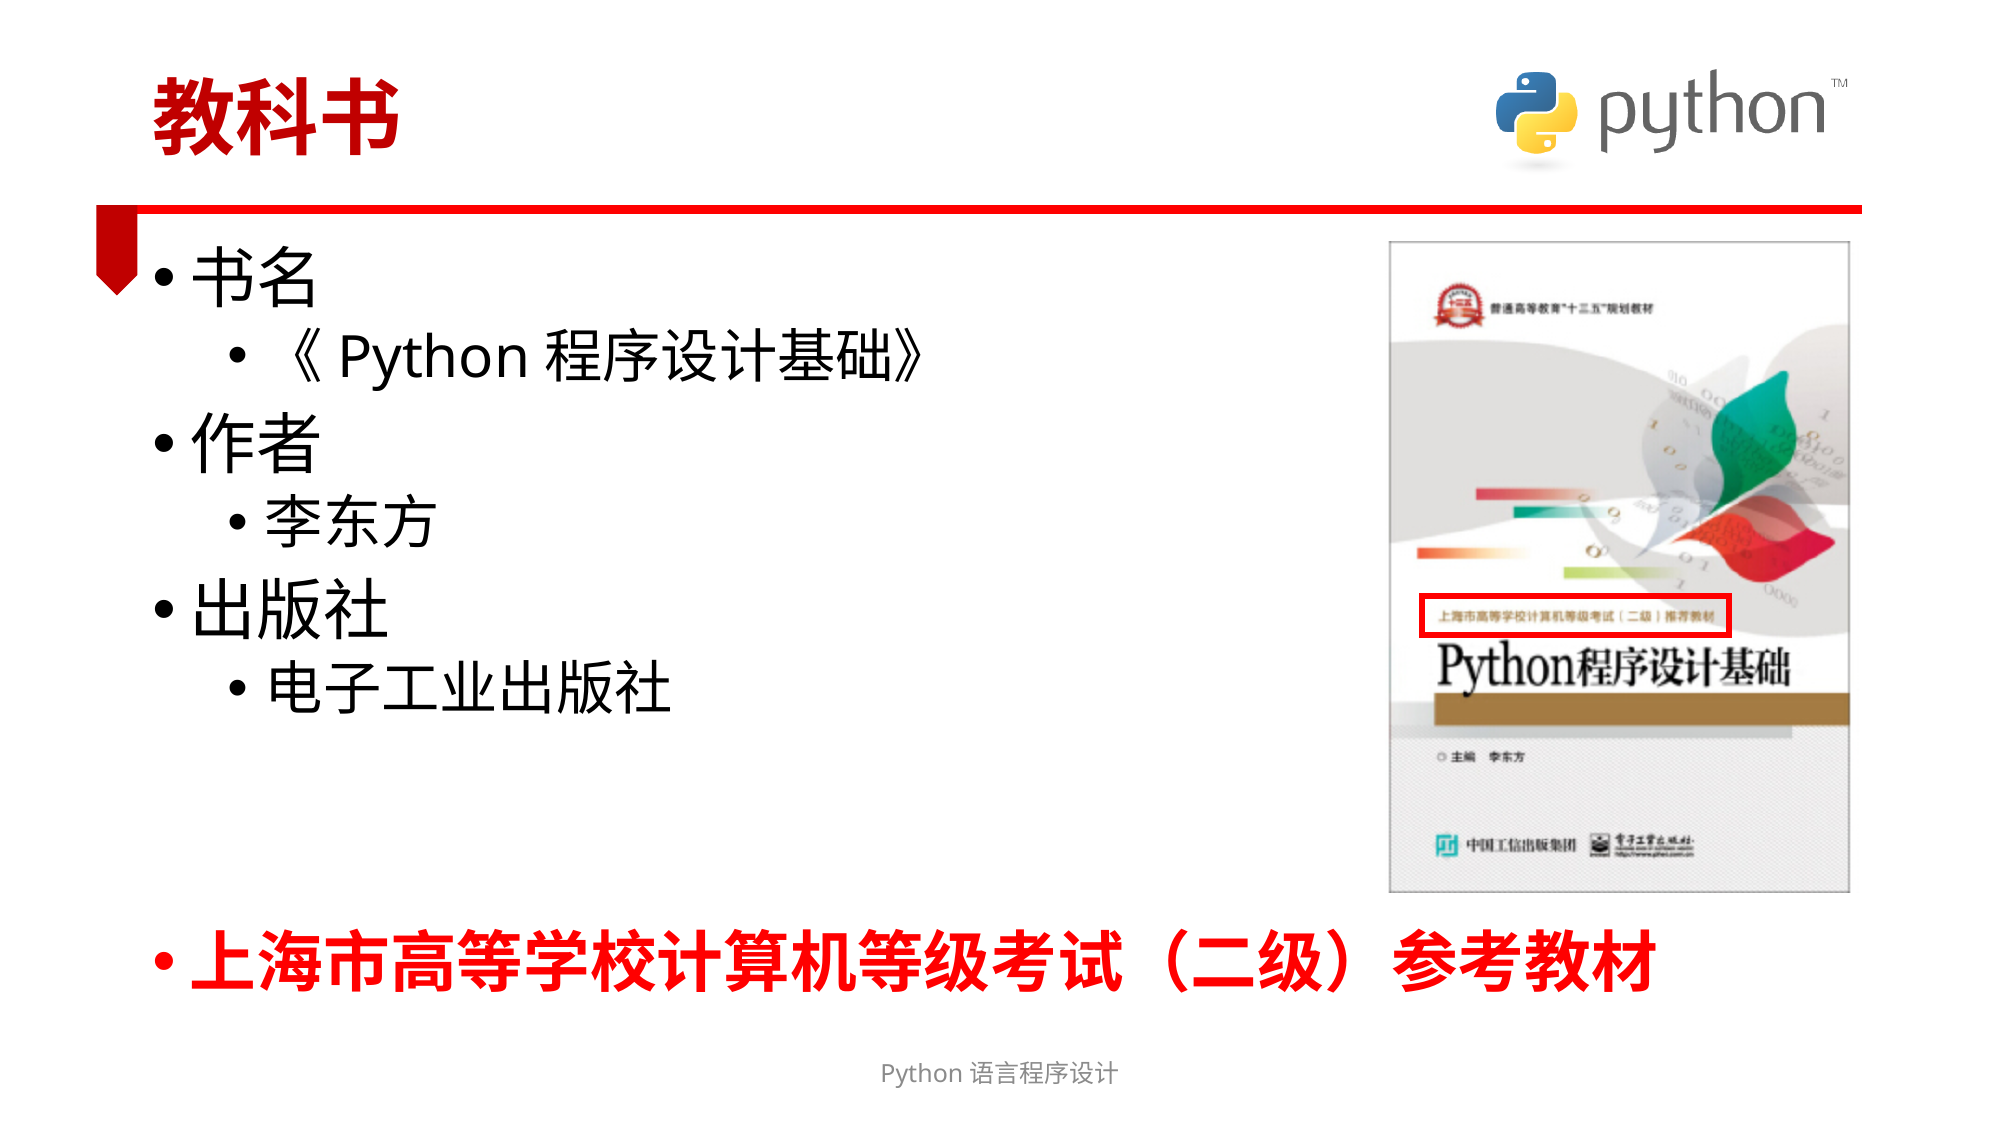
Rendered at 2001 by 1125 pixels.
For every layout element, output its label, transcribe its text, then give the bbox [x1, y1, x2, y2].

footer Python语言程序设计 [662, 1042, 1338, 1103]
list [1371, 236, 1870, 907]
picture [1437, 47, 1881, 197]
list 书名 《Python程序设计基础》 作者 李东方 出版社 电子工业出版社 上海市高等学校计算机等级考试（二级）参考教材 [137, 236, 1870, 1014]
title 教科书 [137, 53, 1469, 191]
